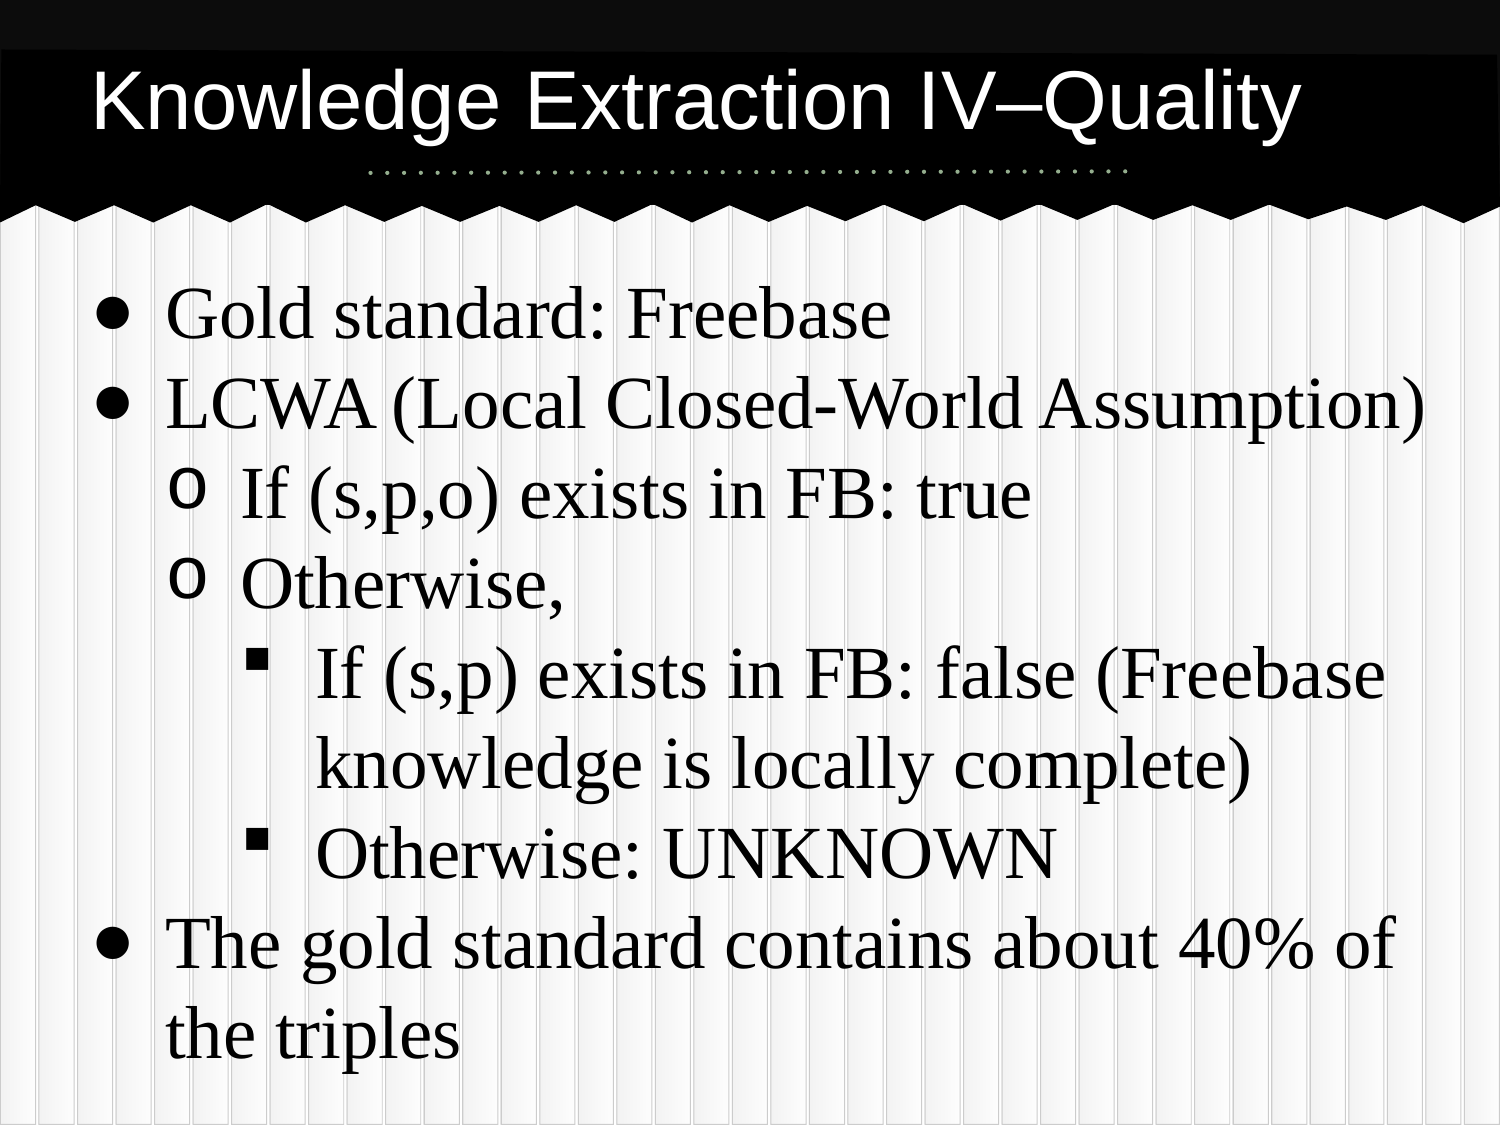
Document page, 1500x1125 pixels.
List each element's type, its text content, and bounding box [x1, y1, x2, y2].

list Gold standard: Freebase LCWA (Local Closed-World Assumption) If (s,p,o) exists in FB: true Otherwise, If (s,p) exists in FB: false (Freebase knowledge is locally complete) Otherwise: UNKNOWN The gold standard contains about 40% of the triples [75, 248, 1477, 1071]
title Knowledge Extraction IV–Quality [75, 2, 1425, 191]
